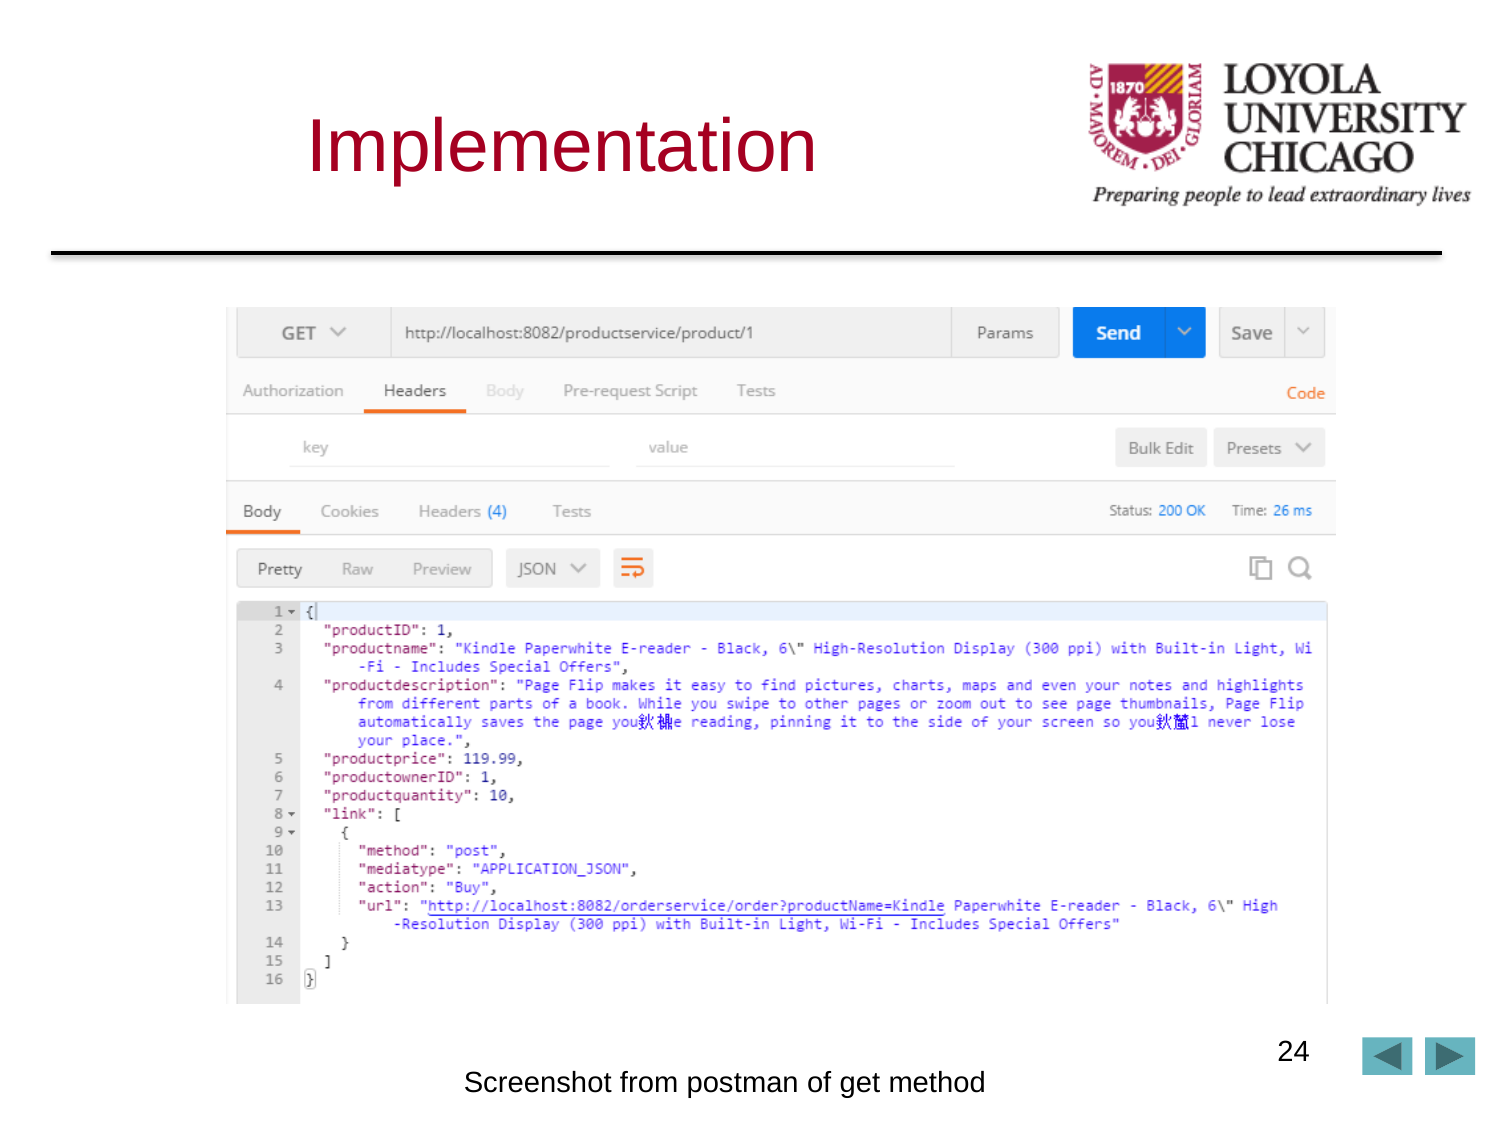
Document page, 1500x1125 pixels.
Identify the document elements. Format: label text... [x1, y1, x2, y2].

picture [226, 307, 1337, 1005]
title Implementation [74, 44, 1051, 238]
slide_number 24 [974, 1024, 1326, 1104]
picture [1056, 37, 1500, 236]
list Screenshot from postman of get method [448, 1055, 1020, 1112]
